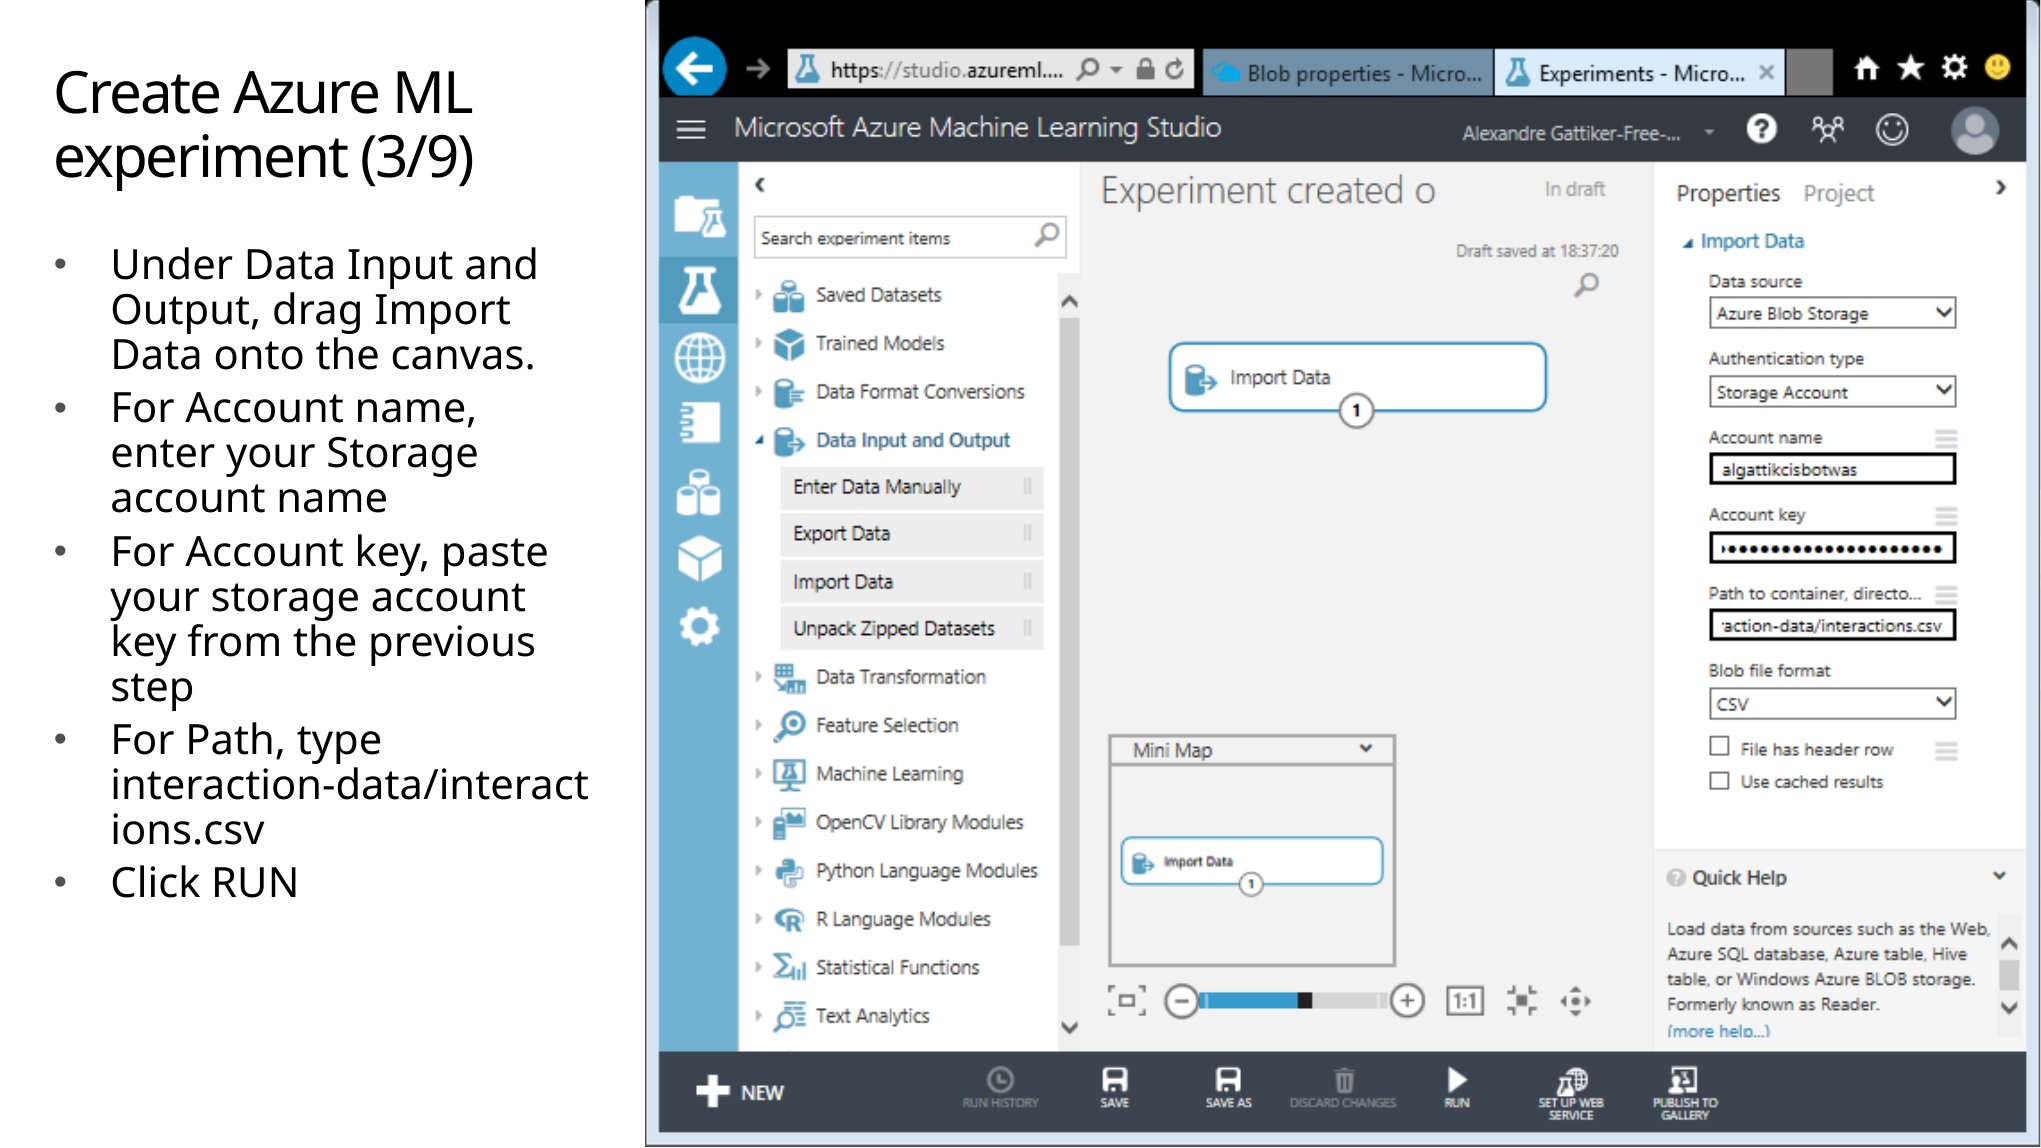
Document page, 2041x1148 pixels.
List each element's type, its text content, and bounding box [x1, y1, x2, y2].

picture [644, 0, 2041, 1148]
list Under Data Input and Output, drag Import Data onto the canvas. For Account name, enter your Storage account name For Account key, paste your storage account key from the previous step For Path, type interaction-data/interactions.csv Click RUN [30, 228, 616, 845]
title Create Azure ML experiment (3/9) [30, 48, 616, 207]
